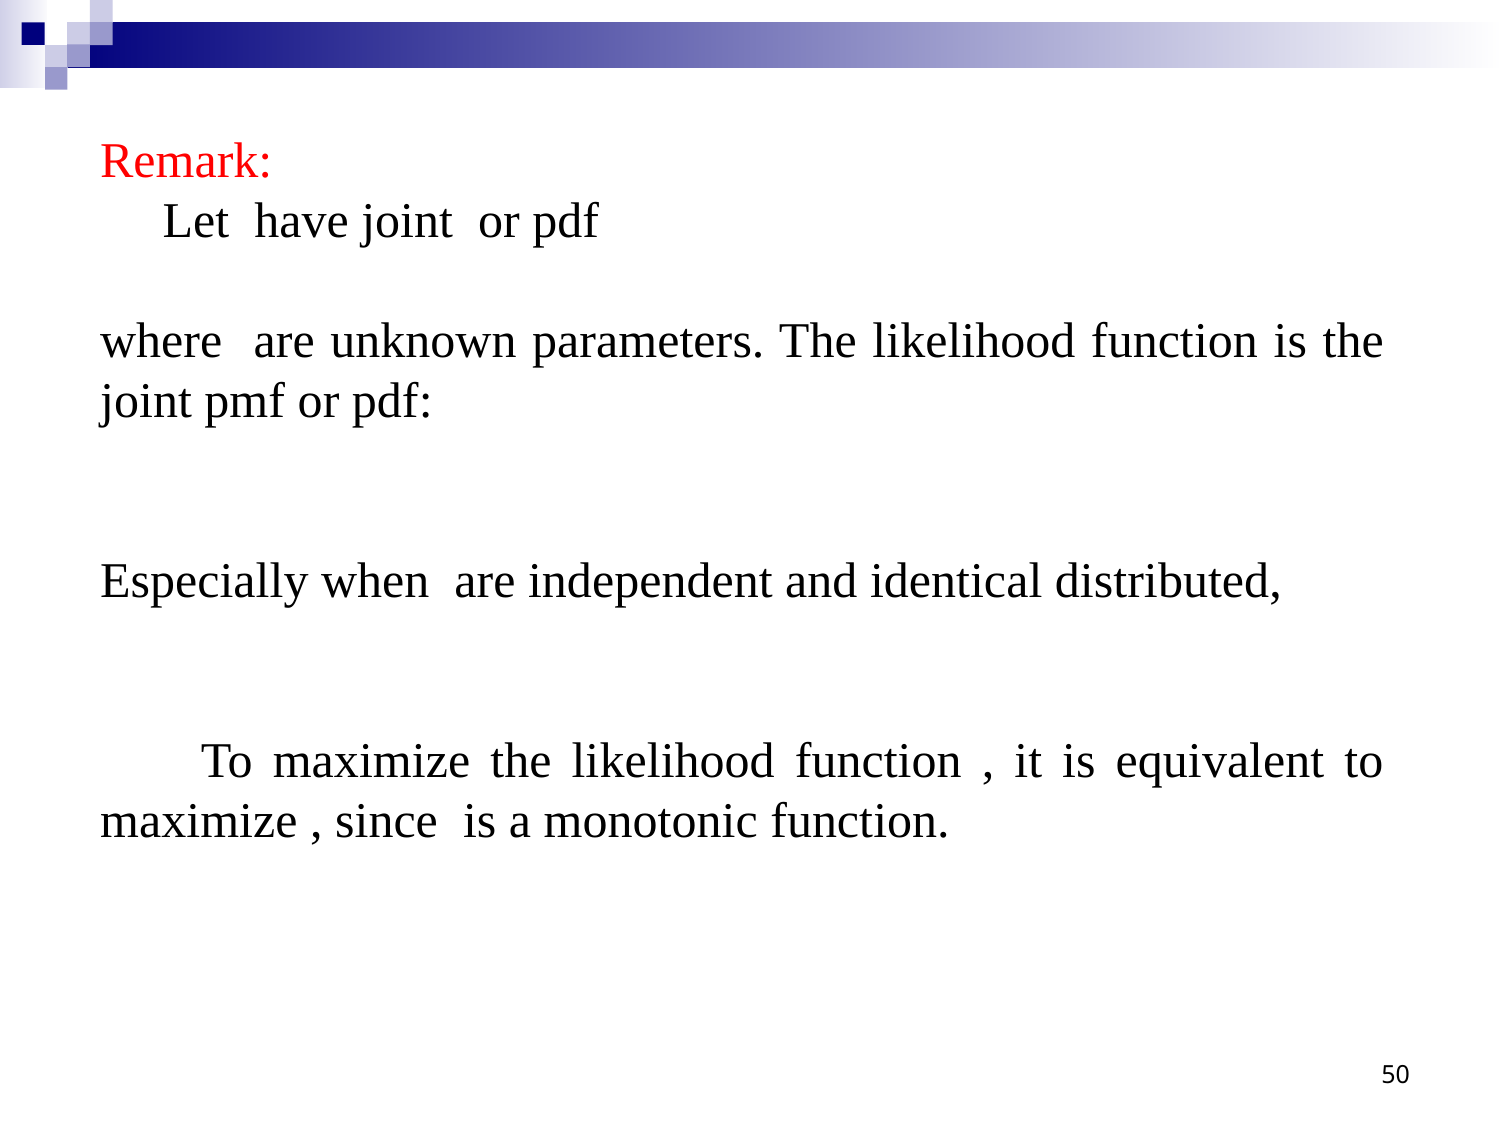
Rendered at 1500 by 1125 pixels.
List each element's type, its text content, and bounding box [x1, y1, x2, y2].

slide_number 50 [1074, 1024, 1426, 1101]
